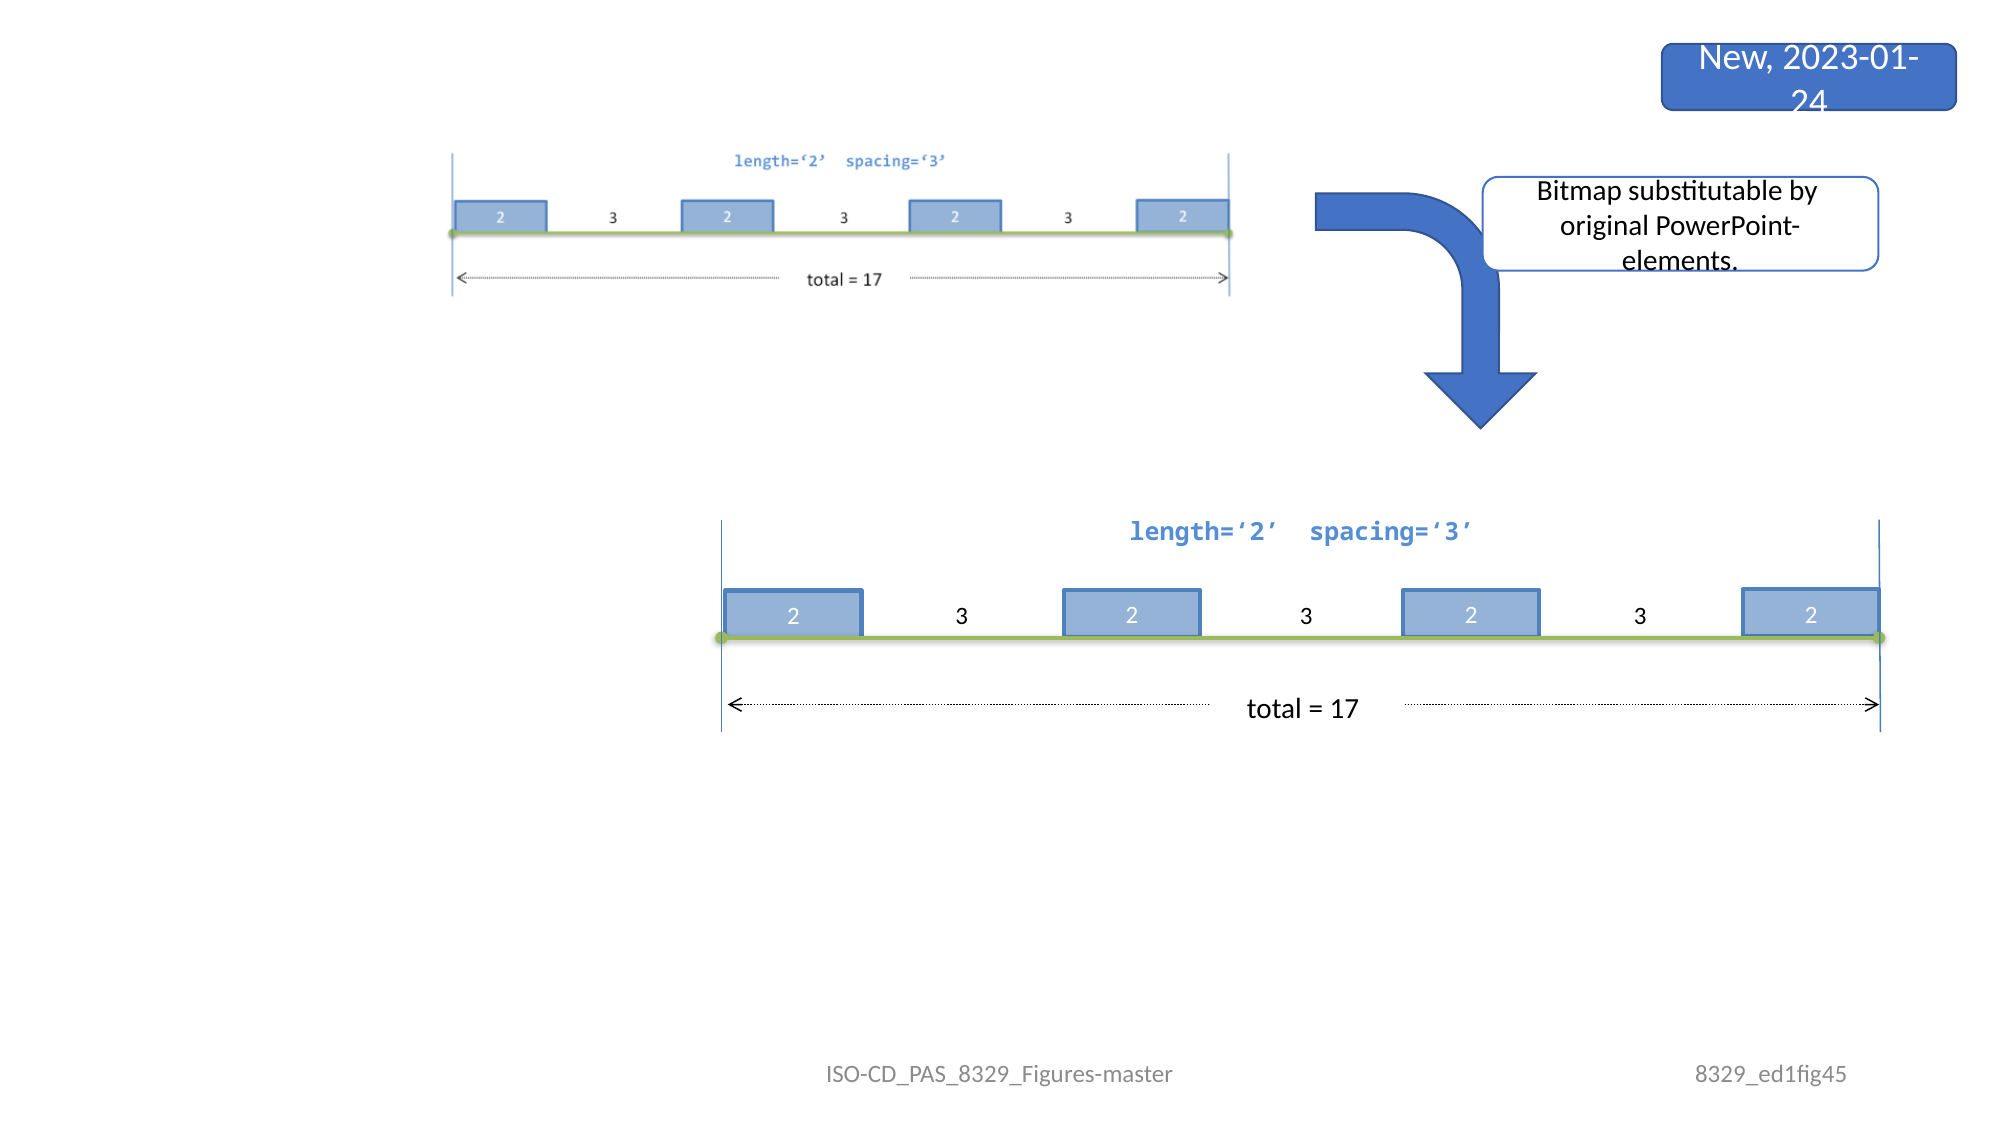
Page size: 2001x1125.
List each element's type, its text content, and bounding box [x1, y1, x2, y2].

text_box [721, 507, 1881, 733]
slide_number 8329_ed1fig45 [1412, 1042, 1863, 1103]
text_box New, 2023-01-24 [1660, 42, 1958, 112]
footer ISO-CD_PAS_8329_Figures-master [662, 1042, 1338, 1103]
picture [434, 120, 1250, 327]
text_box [1315, 176, 1881, 429]
